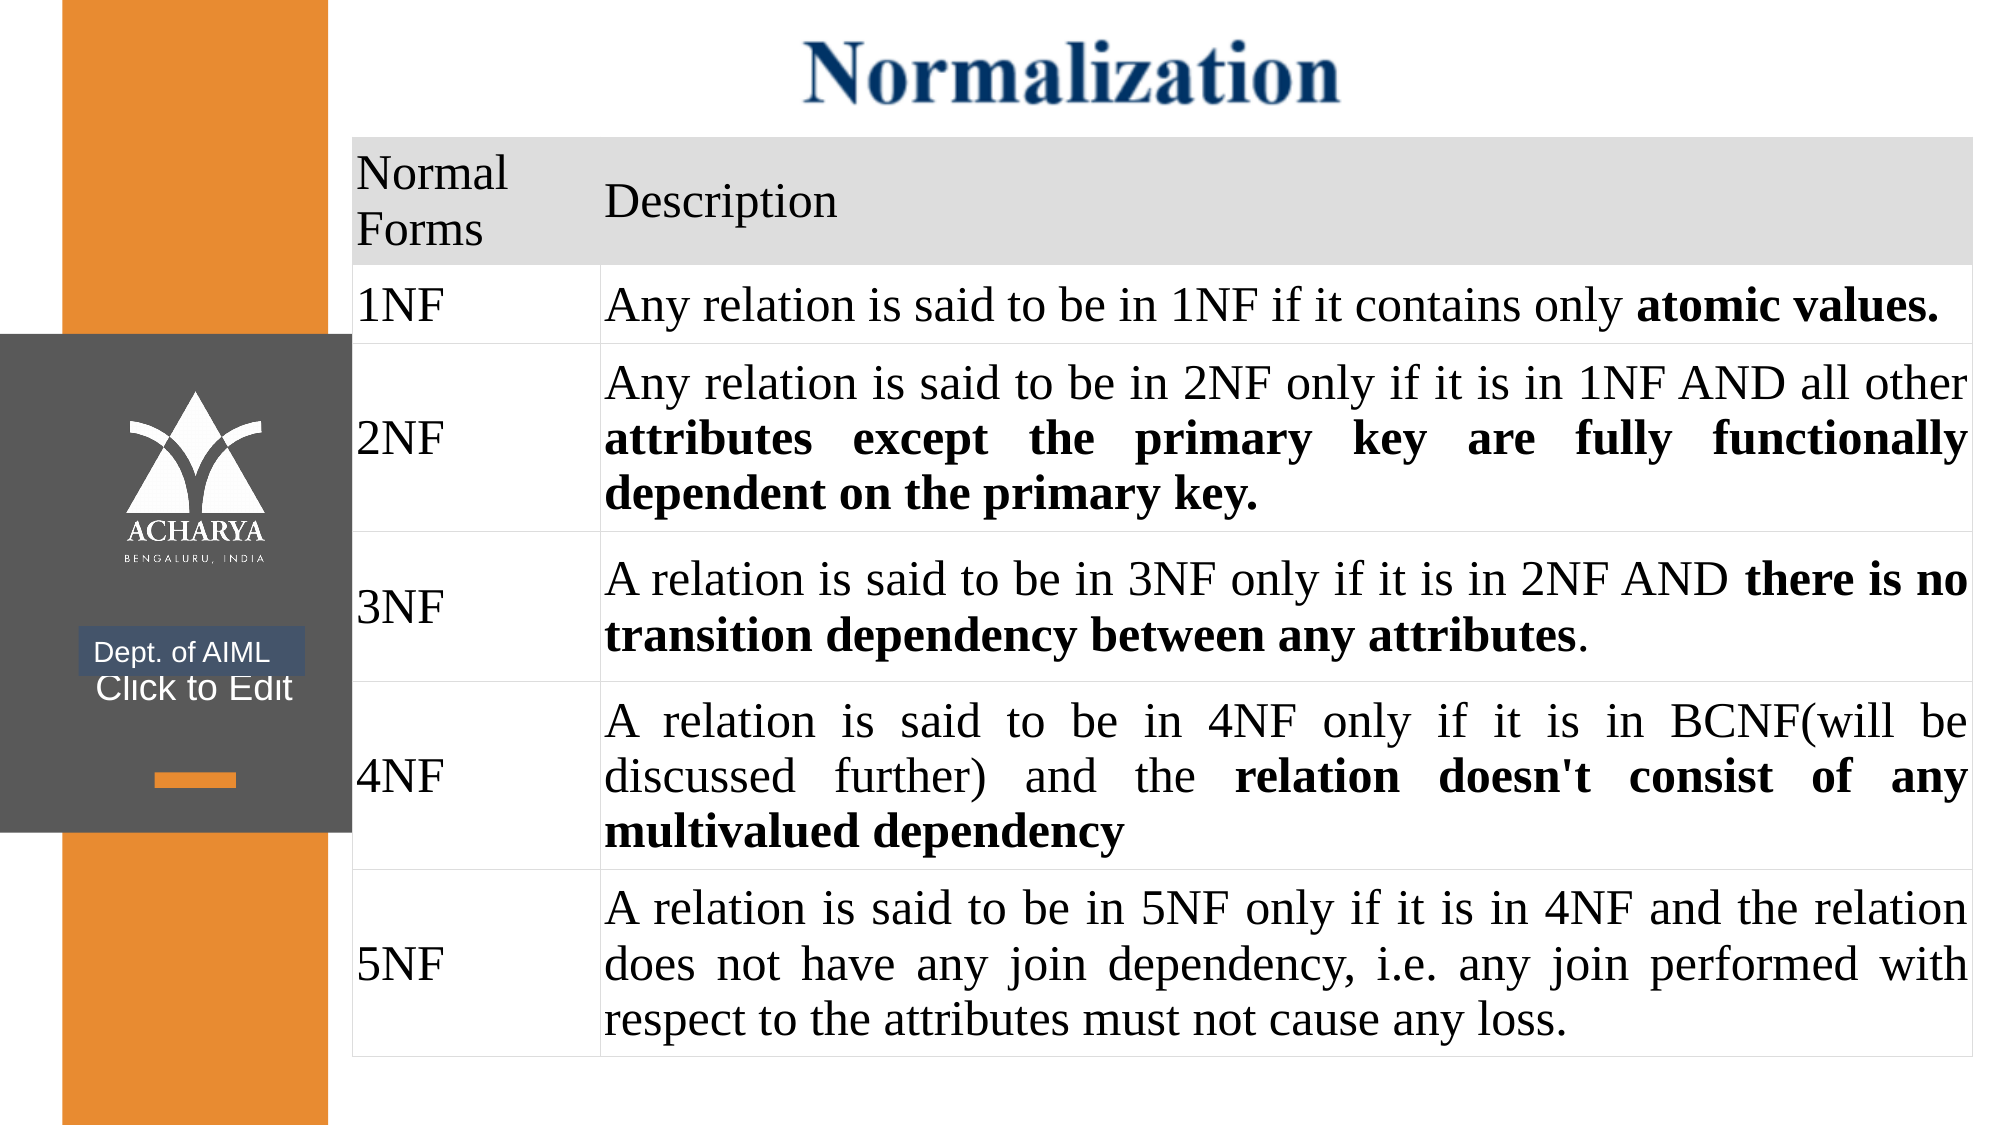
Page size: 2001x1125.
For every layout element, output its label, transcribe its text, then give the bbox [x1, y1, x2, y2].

picture [125, 391, 265, 564]
table_cell A relation is said to be in 4NF only if it is in BCNF(will be discussed further) and the relation doesn't consist of any multivalued dependency [601, 682, 1972, 869]
table_cell 3NF [353, 532, 600, 681]
table_cell 4NF [353, 682, 600, 869]
table_cell Any relation is said to be in 1NF if it contains only atomic values. [601, 265, 1972, 343]
table_header Normal Forms [353, 138, 600, 264]
table_cell A relation is said to be in 5NF only if it is in 4NF and the relation does not have any join dependency, i.e. any join performed with respect to the attributes must not cause any loss. [601, 870, 1972, 1056]
table_header Description [601, 138, 1972, 264]
picture [763, 17, 1374, 156]
table_cell 5NF [353, 870, 600, 1056]
table_cell 2NF [353, 344, 600, 531]
table_cell Any relation is said to be in 2NF only if it is in 1NF AND all other attributes except the primary key are fully functionally dependent on the primary key. [601, 344, 1972, 531]
text_box Dept. of AIML [78, 626, 305, 676]
table_cell A relation is said to be in 3NF only if it is in 2NF AND there is no transition dependency between any attributes. [601, 532, 1972, 681]
table_cell 1NF [353, 265, 600, 343]
